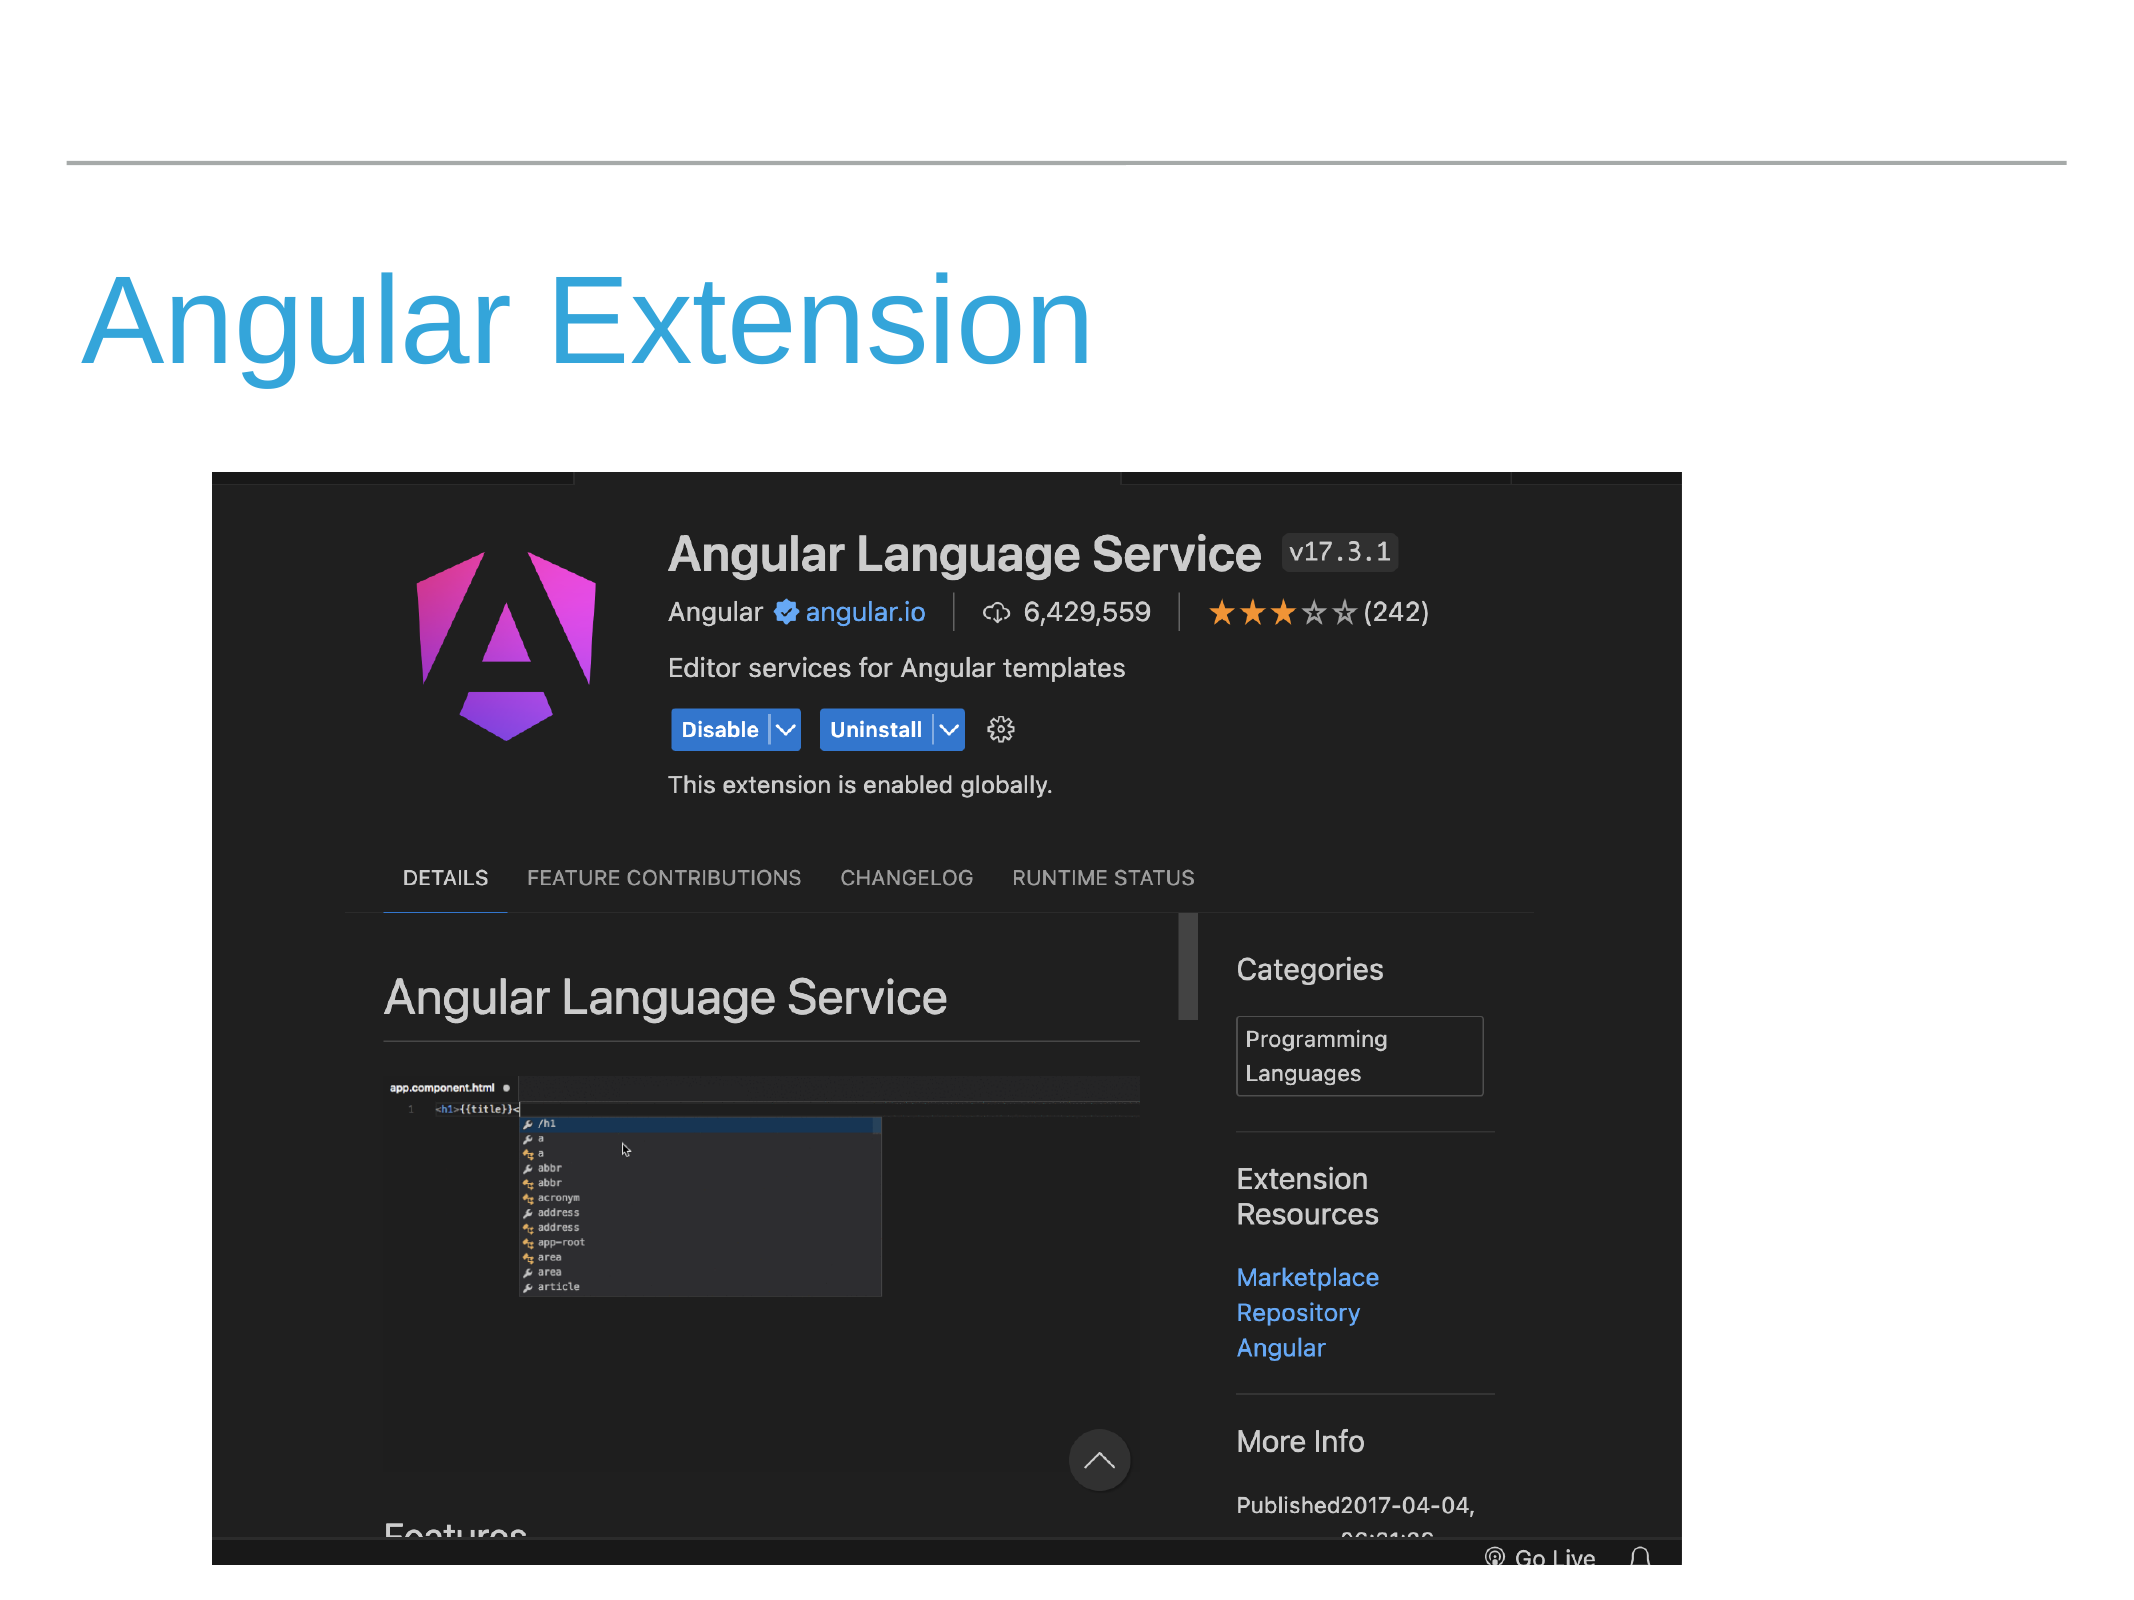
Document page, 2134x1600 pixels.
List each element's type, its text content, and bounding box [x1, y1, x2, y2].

picture [212, 472, 1682, 1565]
title Angular Extension [66, 252, 2067, 371]
